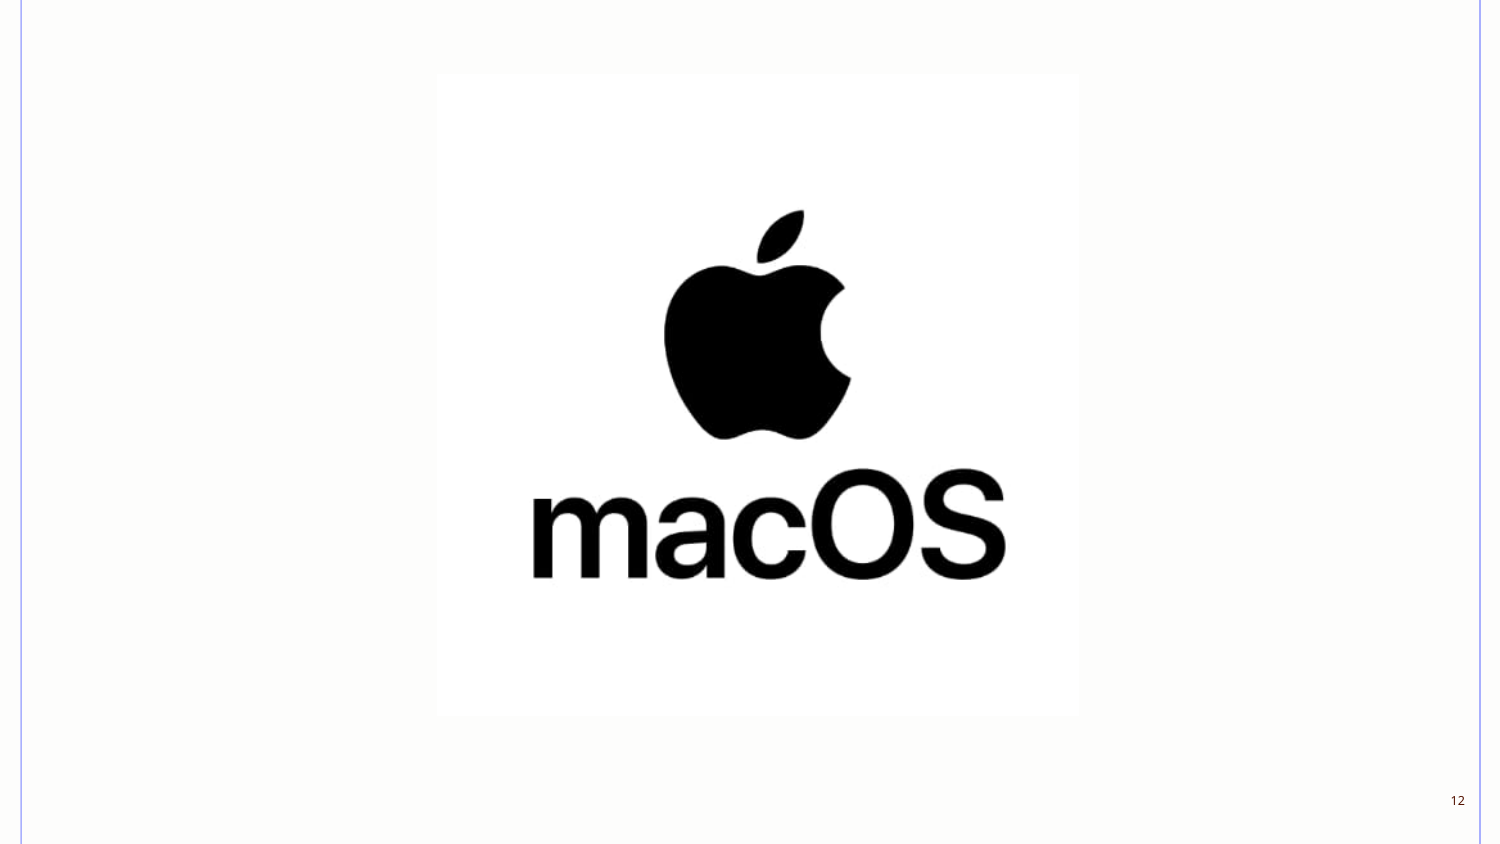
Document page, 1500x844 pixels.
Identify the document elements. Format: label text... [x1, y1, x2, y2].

picture [437, 74, 1079, 716]
slide_number ‹#› [1390, 778, 1481, 843]
